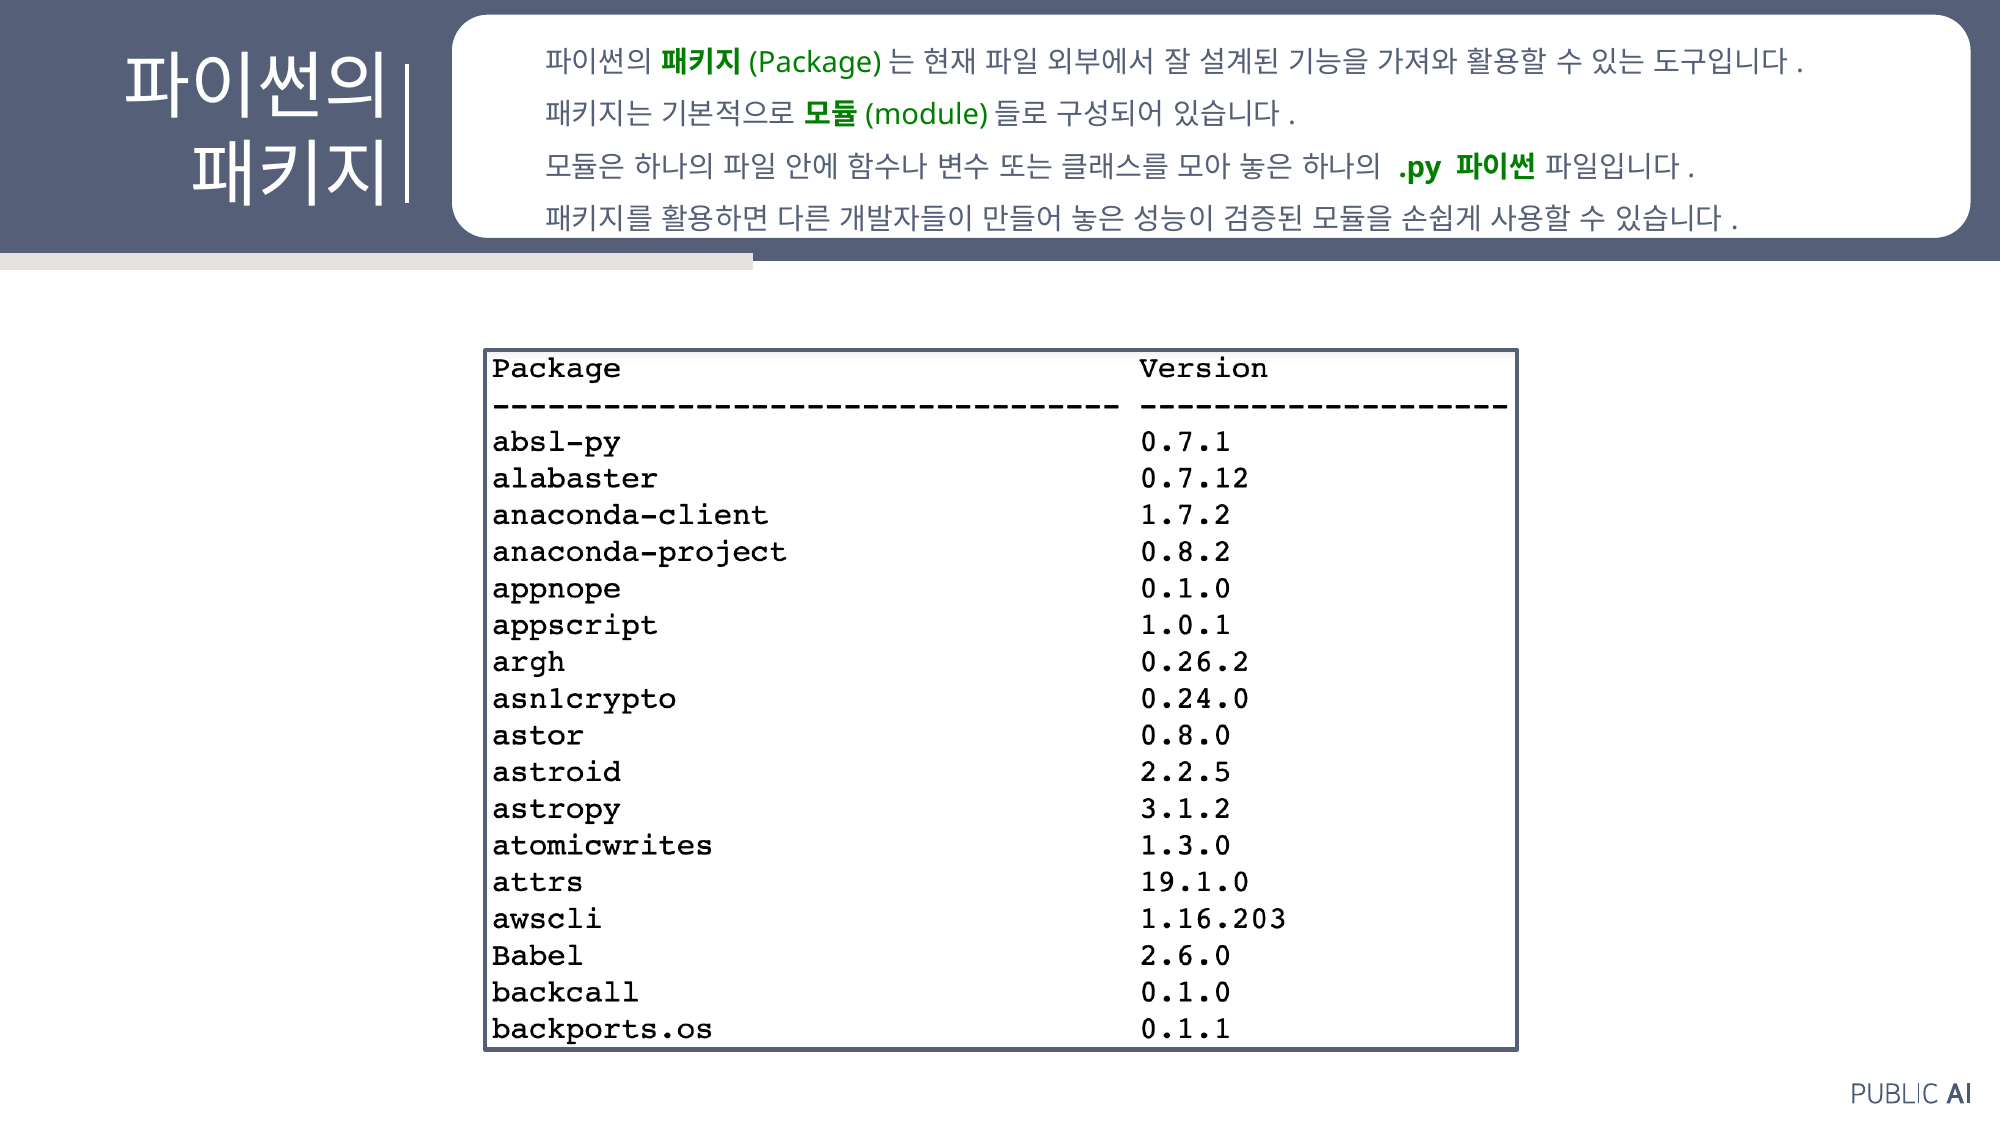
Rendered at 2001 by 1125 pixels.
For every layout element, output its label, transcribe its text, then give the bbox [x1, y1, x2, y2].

text_box 파이썬의 패키지 [108, 32, 407, 223]
text_box 파이썬의 패키지(Package)는 현재 파일 외부에서 잘 설계된 기능을 가져와 활용할 수 있는 도구입니다. 패키지는 기본적으로 모듈(module)들로 구성되어 있습니다. 모듈은 하나의 파일 안에 함수나 변수 또는 클래스를 모아 놓은 하나의 .py 파이썬 파일입니다. 패키지를 활용하면 다른 개발자들이 만들어 놓은 성능이 검증된 모듈을 손쉽게 사용할 수 있습니다. [530, 18, 2000, 243]
picture [487, 352, 1516, 1048]
